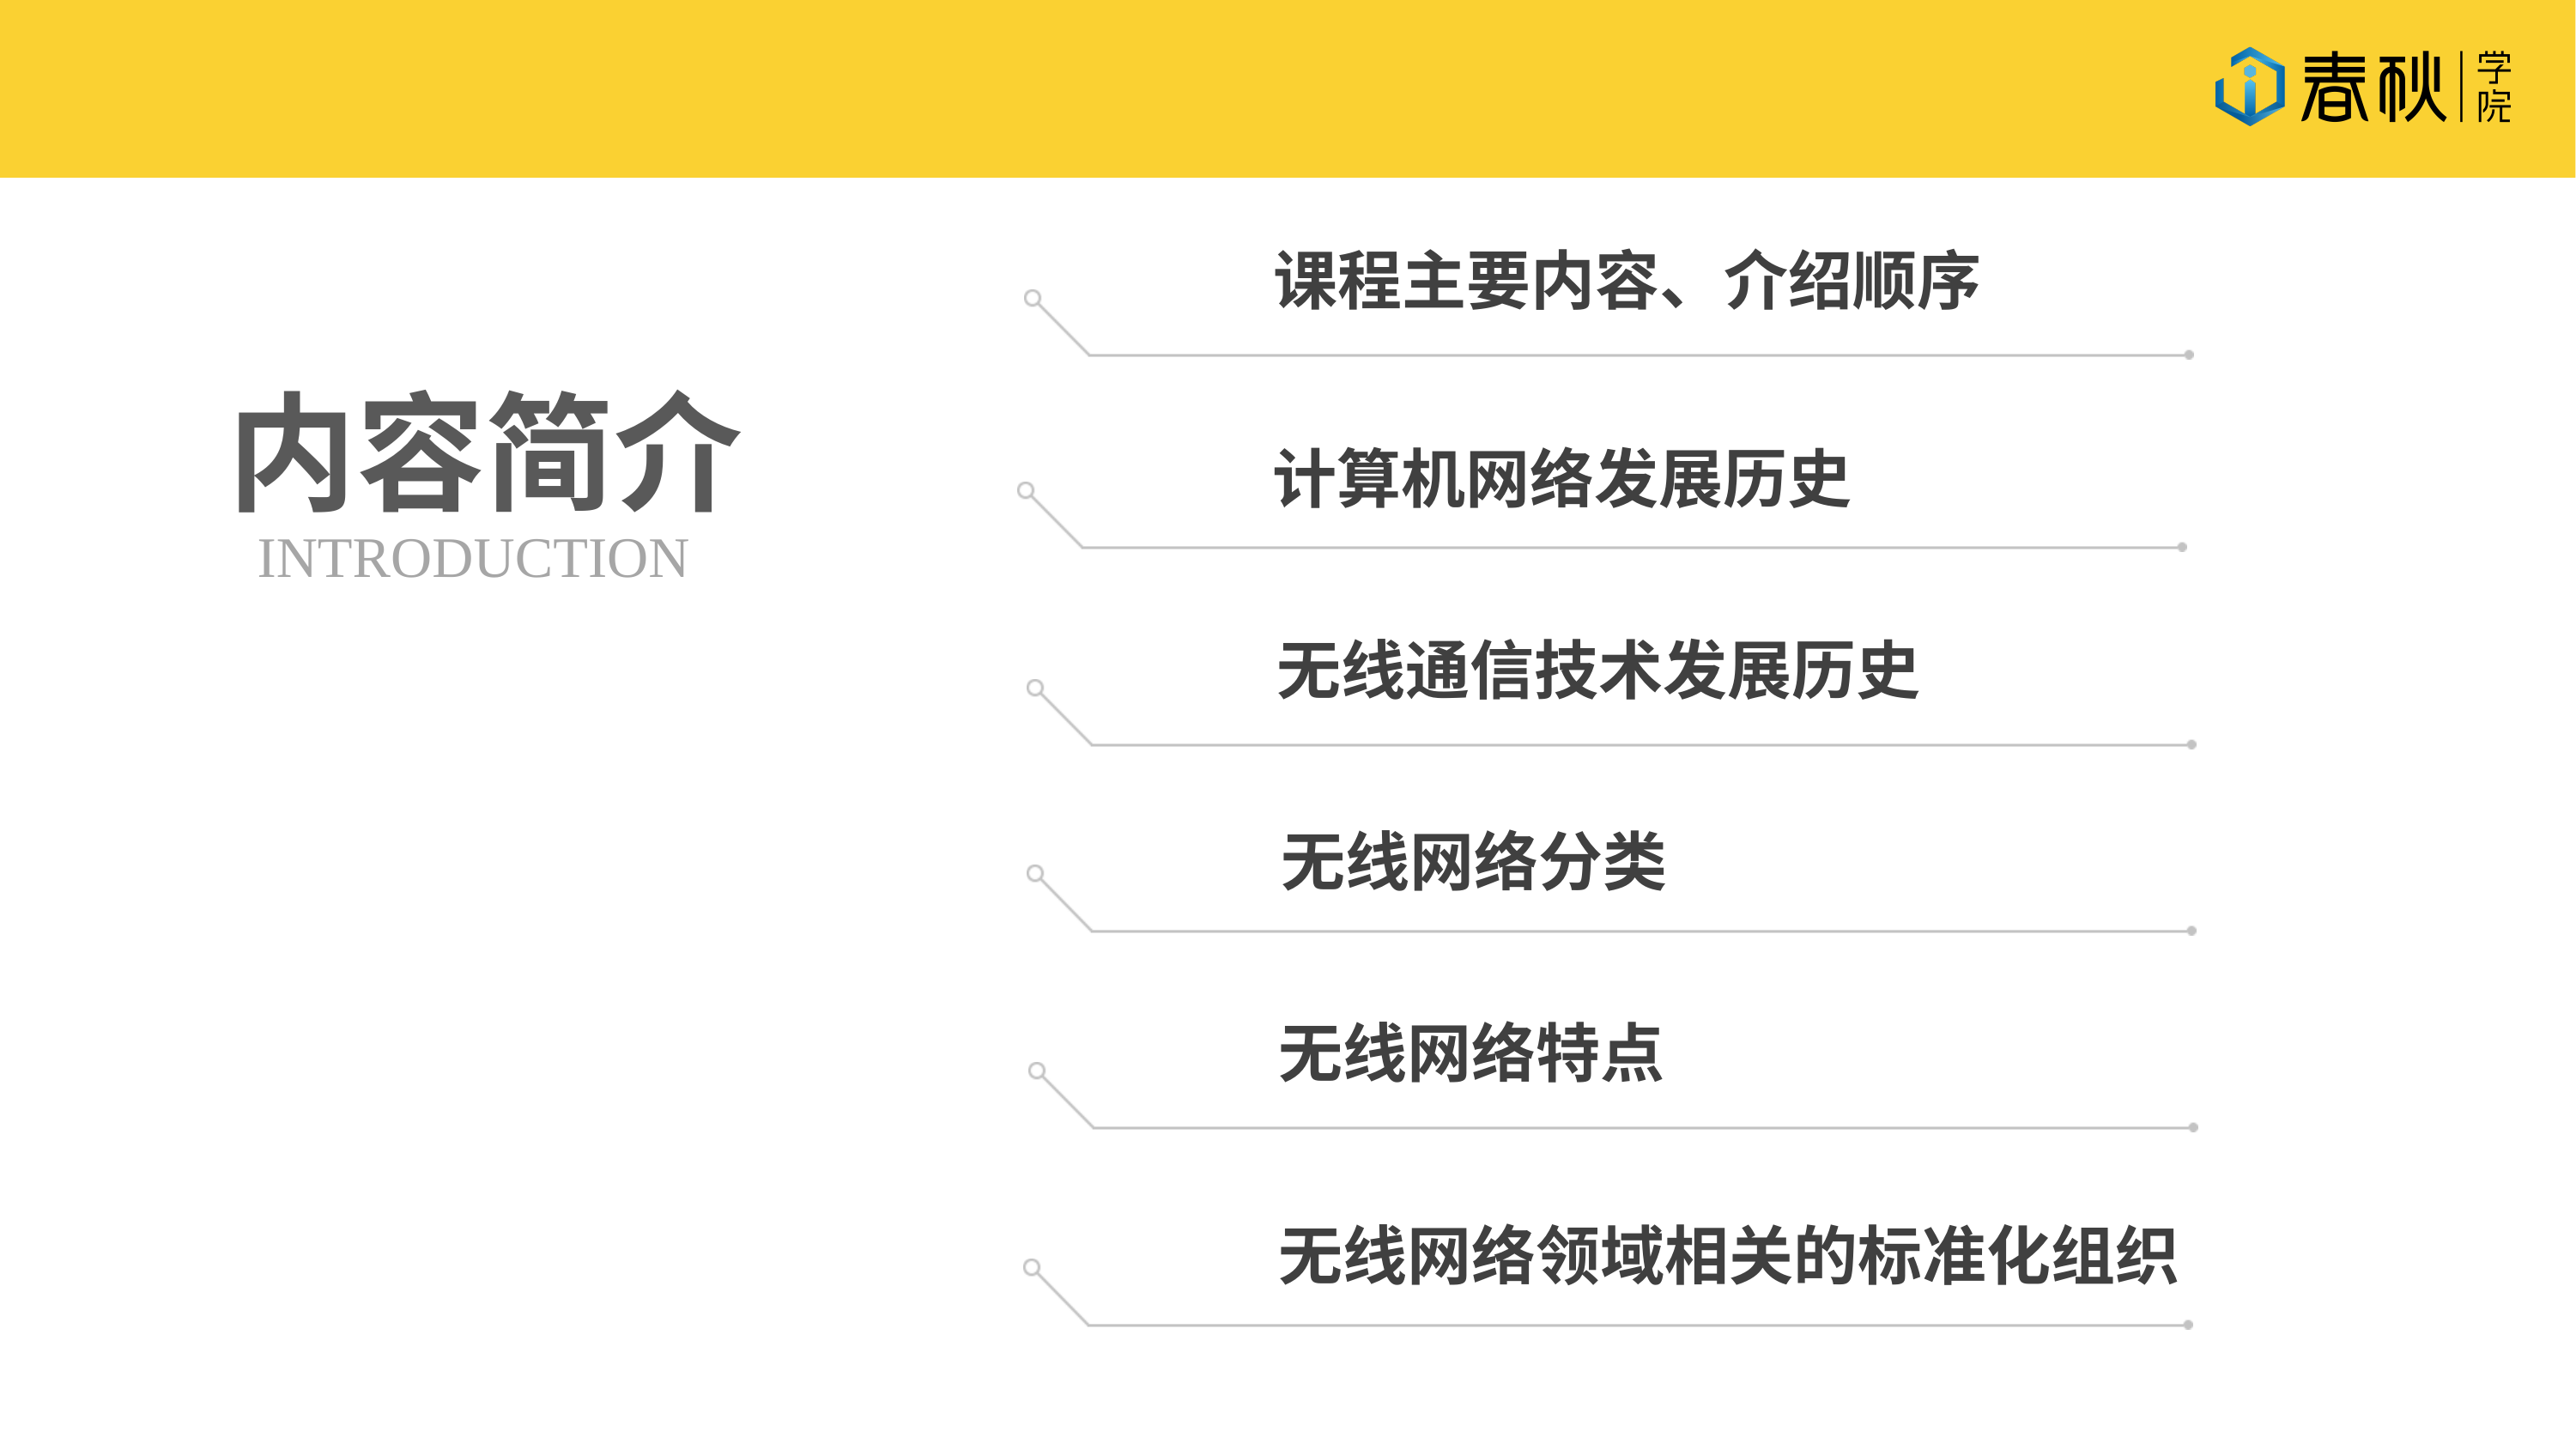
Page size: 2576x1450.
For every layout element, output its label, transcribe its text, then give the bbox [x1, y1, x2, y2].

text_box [1028, 1005, 2198, 1133]
picture [0, 0, 2576, 263]
text_box 内容简介 [101, 359, 869, 540]
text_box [1017, 431, 2188, 552]
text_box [1027, 622, 2197, 749]
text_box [1023, 233, 2194, 360]
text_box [1023, 1209, 2198, 1330]
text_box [1027, 815, 2197, 936]
text_box INTRODUCTION [131, 540, 802, 602]
